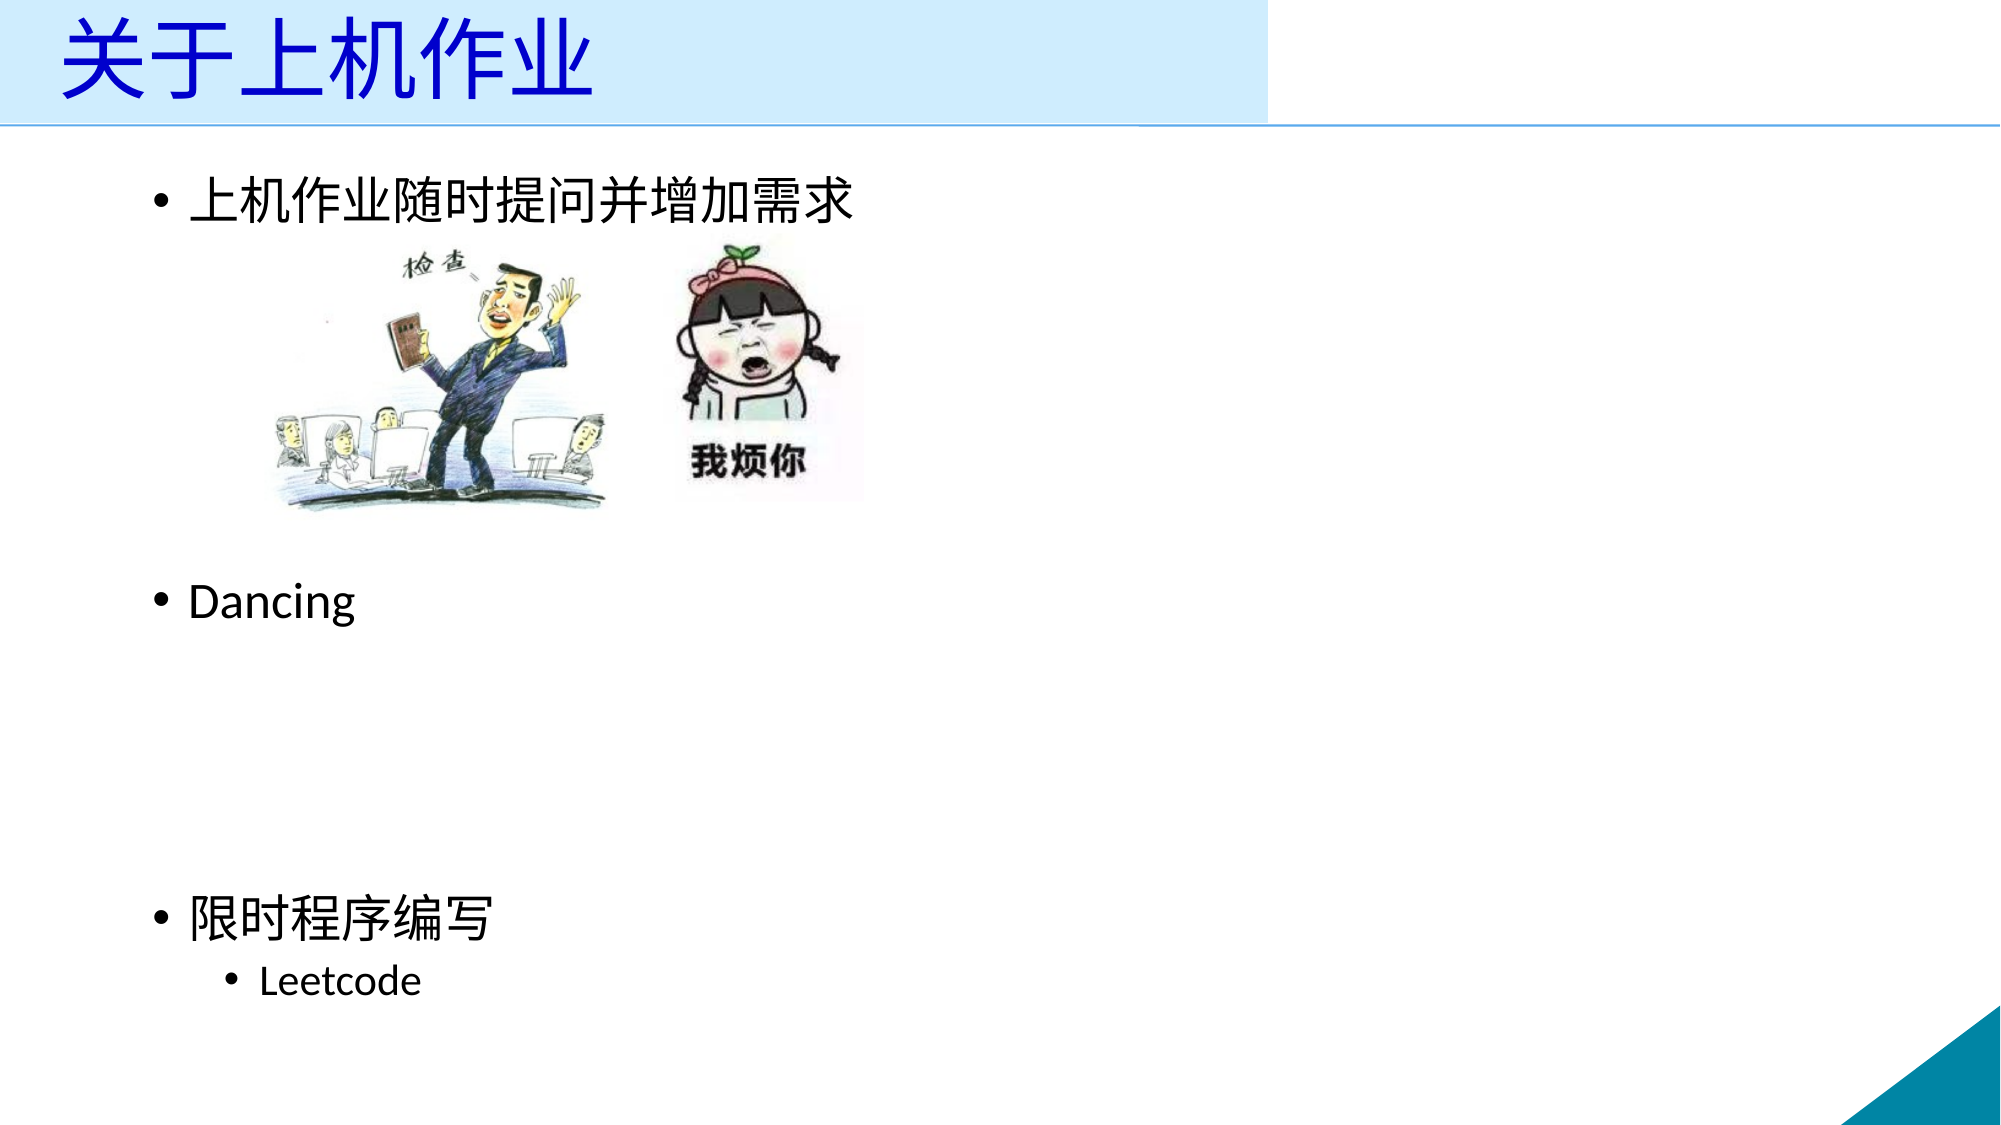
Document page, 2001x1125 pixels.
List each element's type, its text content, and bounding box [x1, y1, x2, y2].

picture [255, 225, 864, 532]
title 关于上机作业 [43, 7, 1769, 121]
list 上机作业随时提问并增加需求 Dancing 限时程序编写 Leetcode [137, 161, 1863, 1014]
